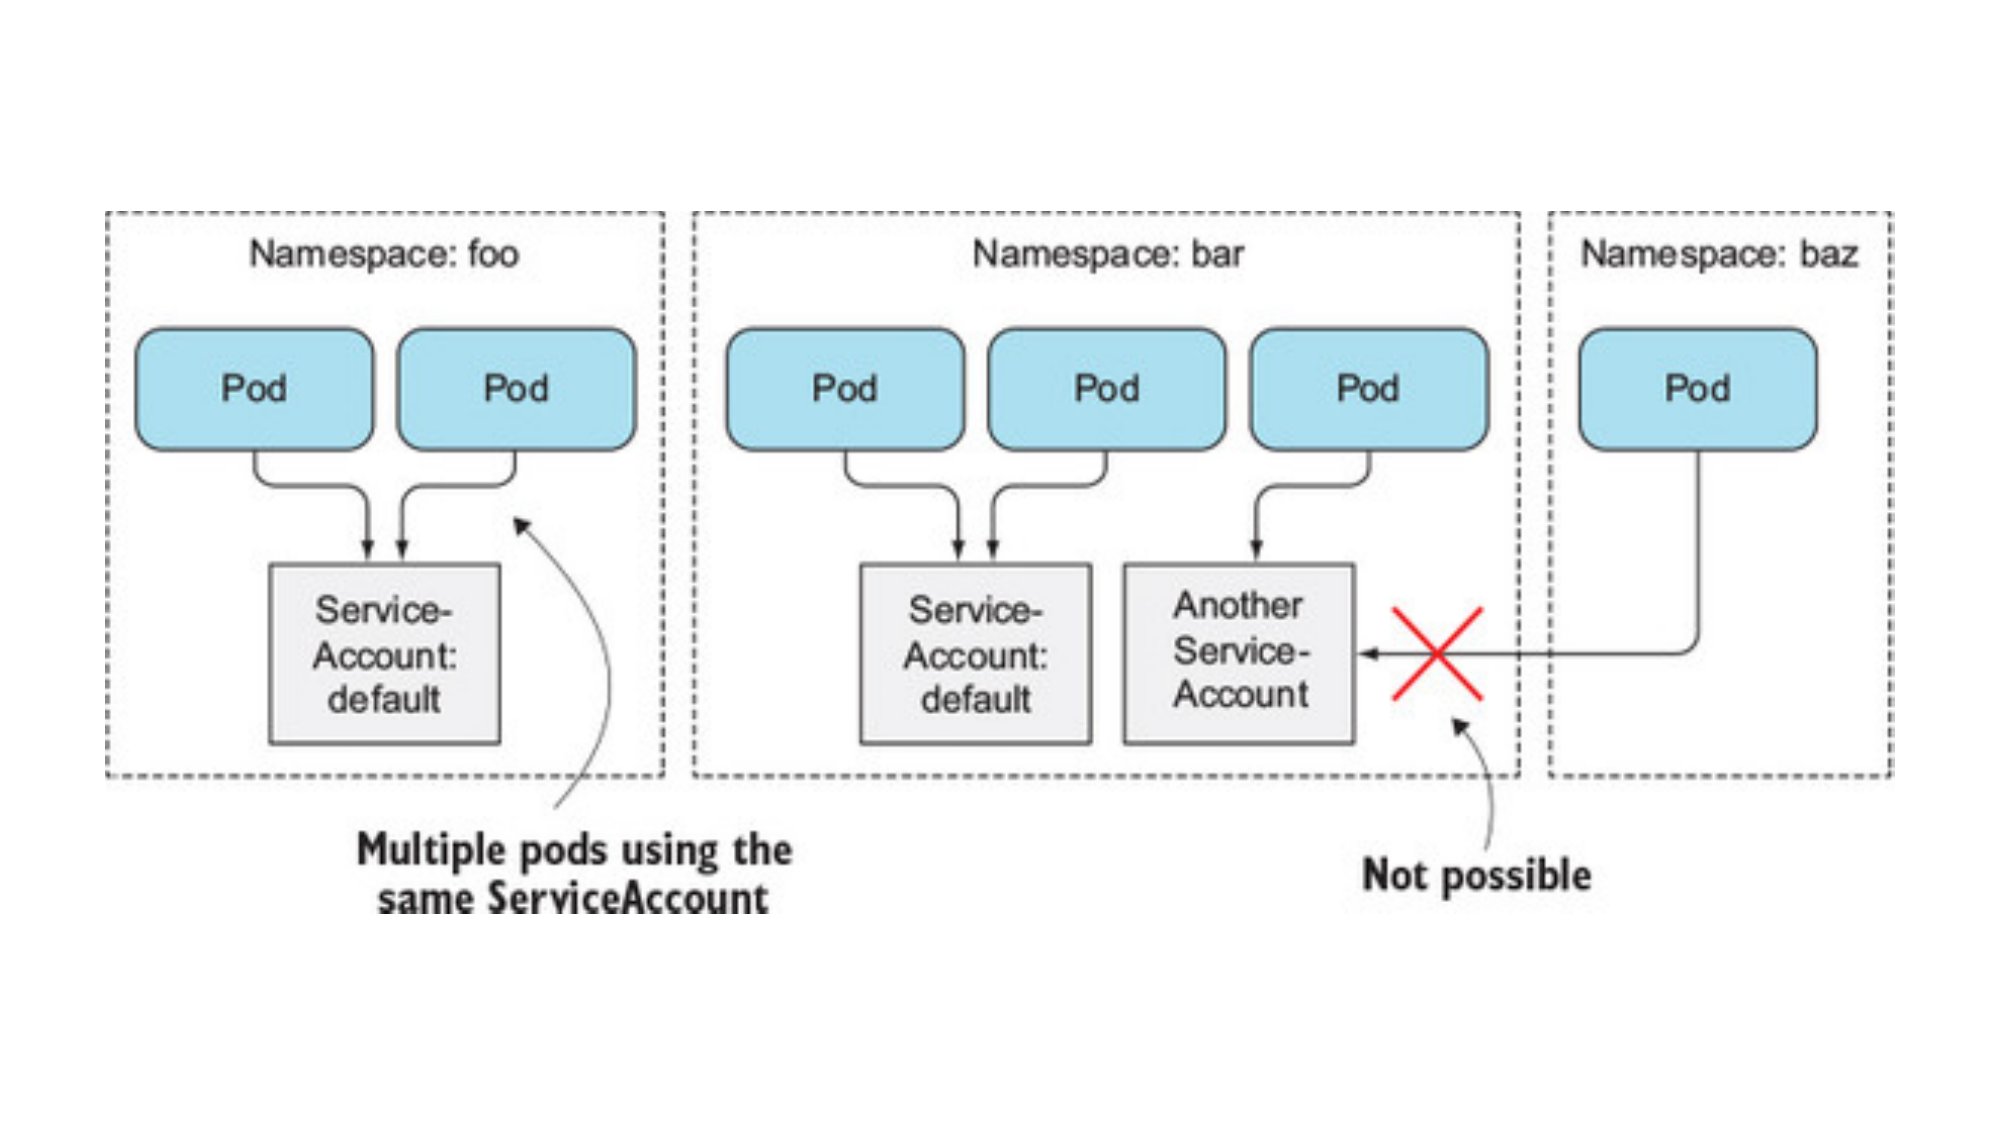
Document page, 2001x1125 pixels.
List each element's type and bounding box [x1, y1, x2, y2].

picture [105, 211, 1895, 914]
